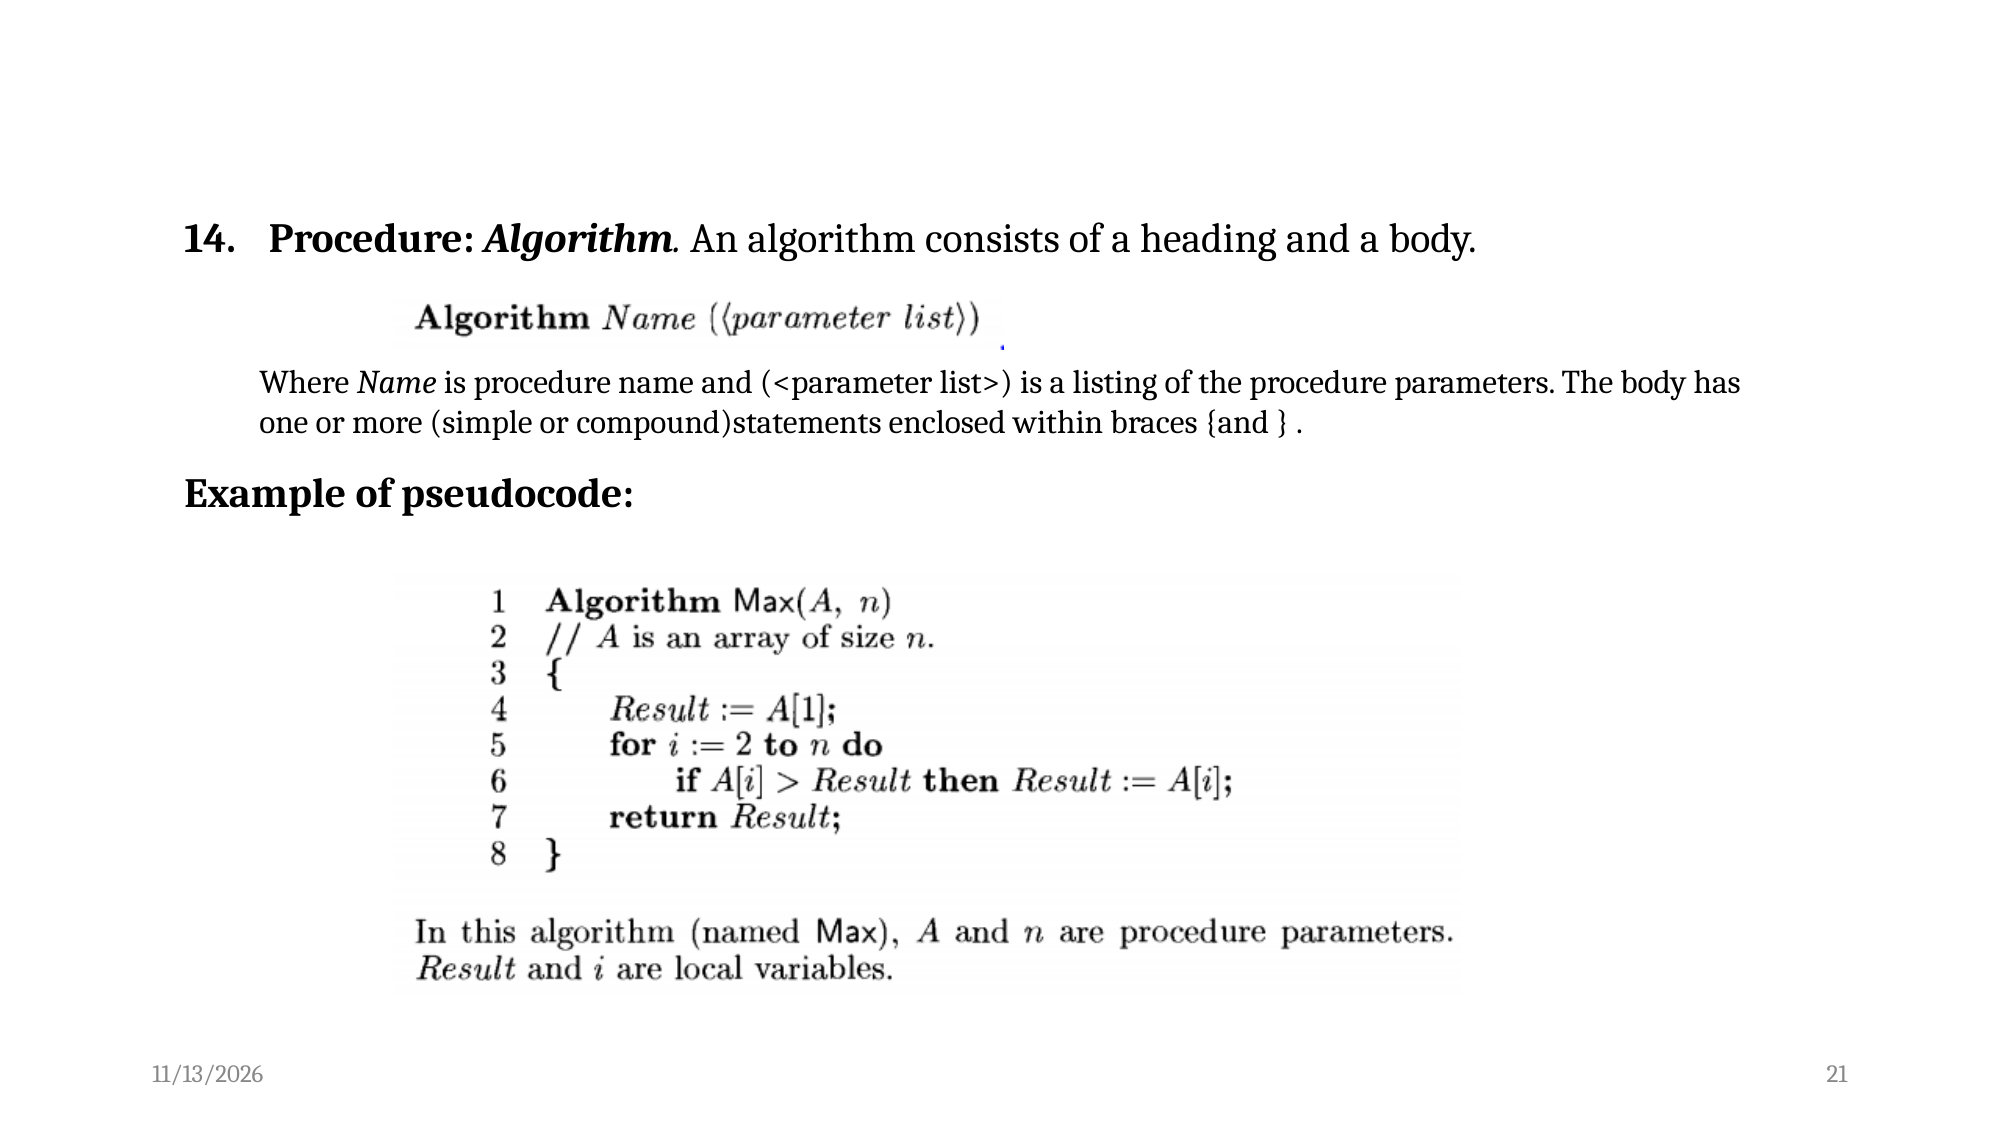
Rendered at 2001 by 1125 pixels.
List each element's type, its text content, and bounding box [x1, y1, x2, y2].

picture [392, 294, 1005, 351]
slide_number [137, 1042, 588, 1103]
slide_number 21 [1412, 1042, 1863, 1103]
picture [392, 569, 1461, 1010]
list Procedure: Algorithm. An algorithm consists of a heading and a body. Where Name is procedure name and (<parameter list>) is a listing of the procedure parameters. The body has one or more (simple or compound)statements enclosed within braces {and } . Example of pseudocode: [169, 203, 1778, 917]
